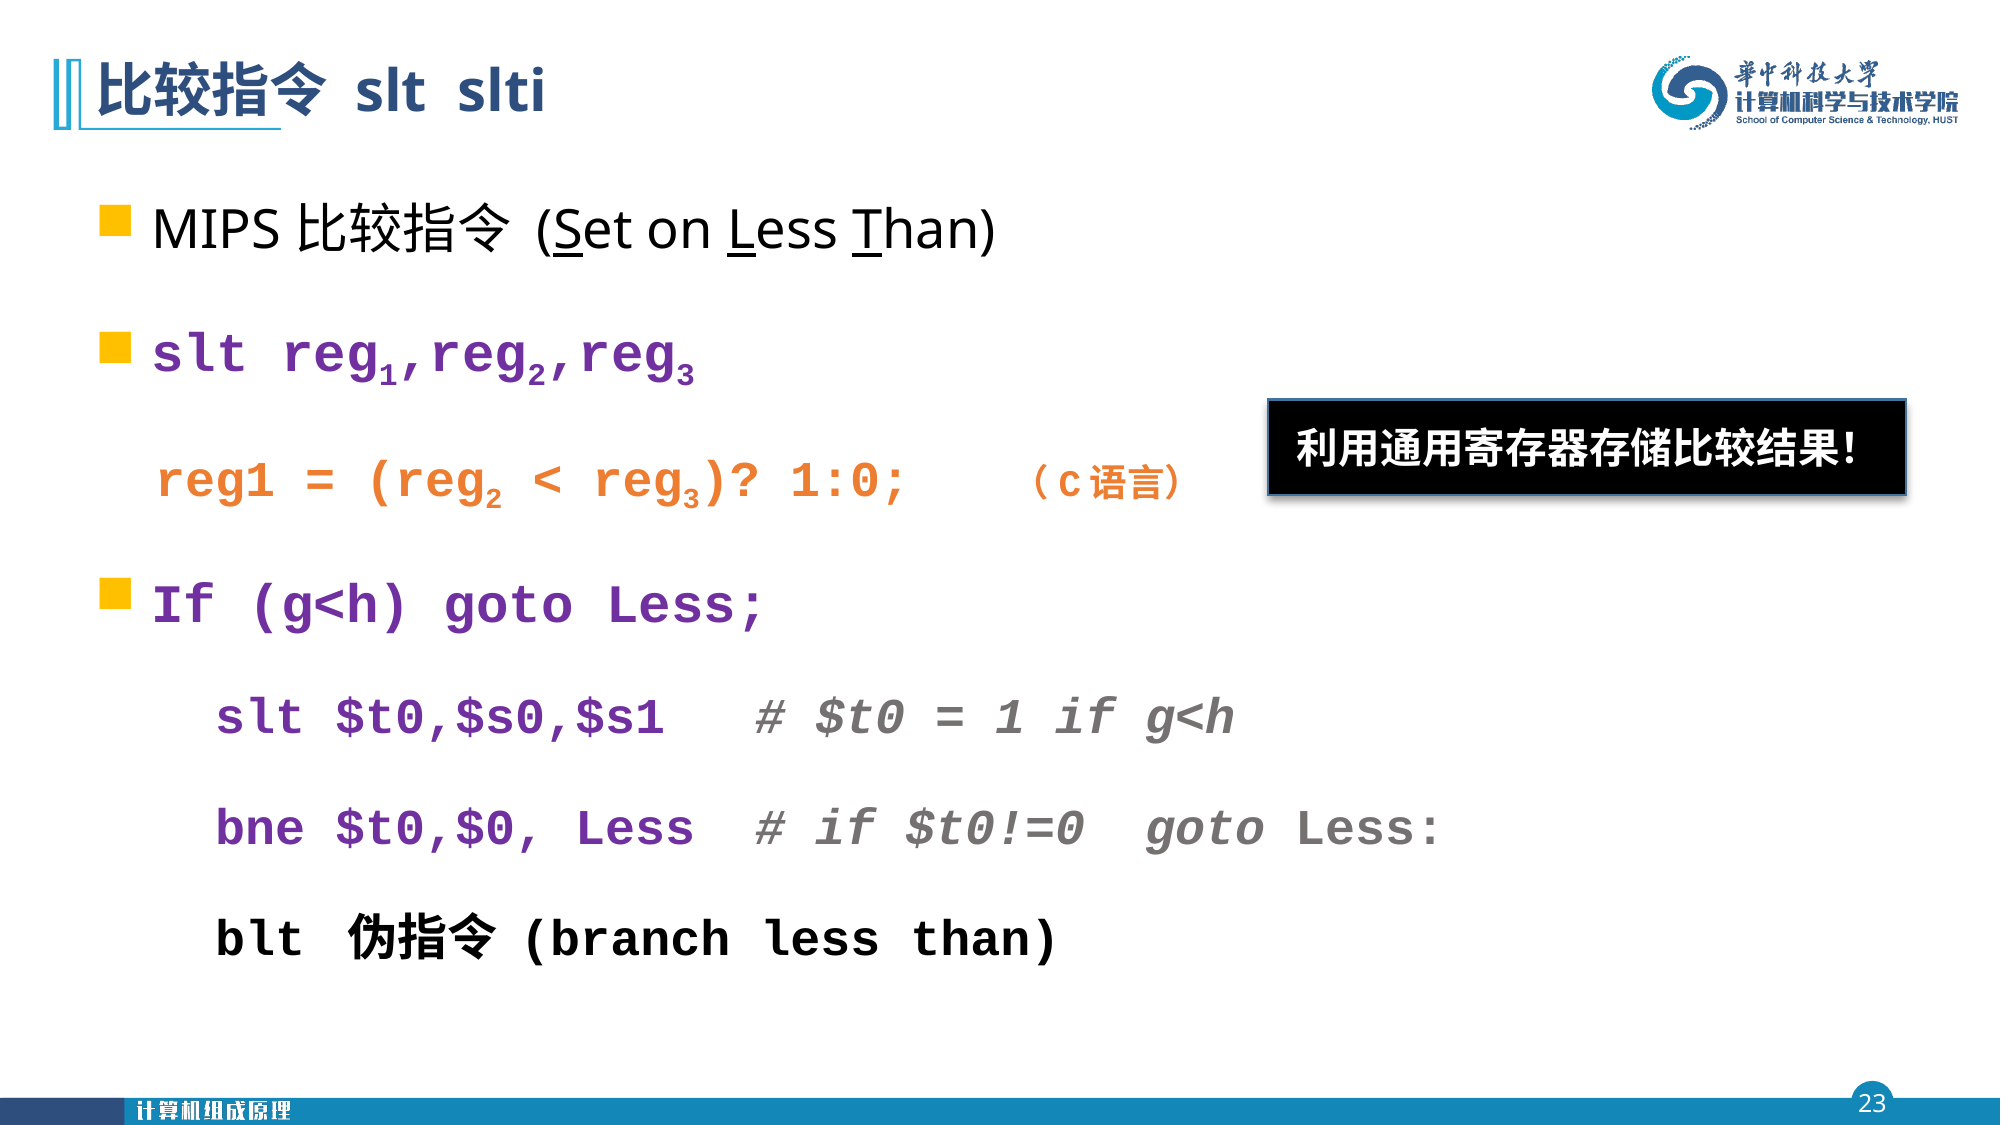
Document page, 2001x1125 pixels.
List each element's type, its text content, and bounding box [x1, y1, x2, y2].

picture [1805, 56, 1958, 130]
list MIPS比较指令 (Set on Less Than) slt reg1,reg2,reg3 reg1 = (reg2 < reg3)? 1:0; （C语言） If (g<h) goto Less; slt $t0,$s0,$s1 # $t0 = 1 if g<h bne $t0,$0, Less # if $t0!=0 goto Less: blt 伪指令 (branch less than) [80, 154, 1805, 1080]
title 比较指令 slt slti [80, 42, 1805, 144]
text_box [1268, 399, 1907, 495]
